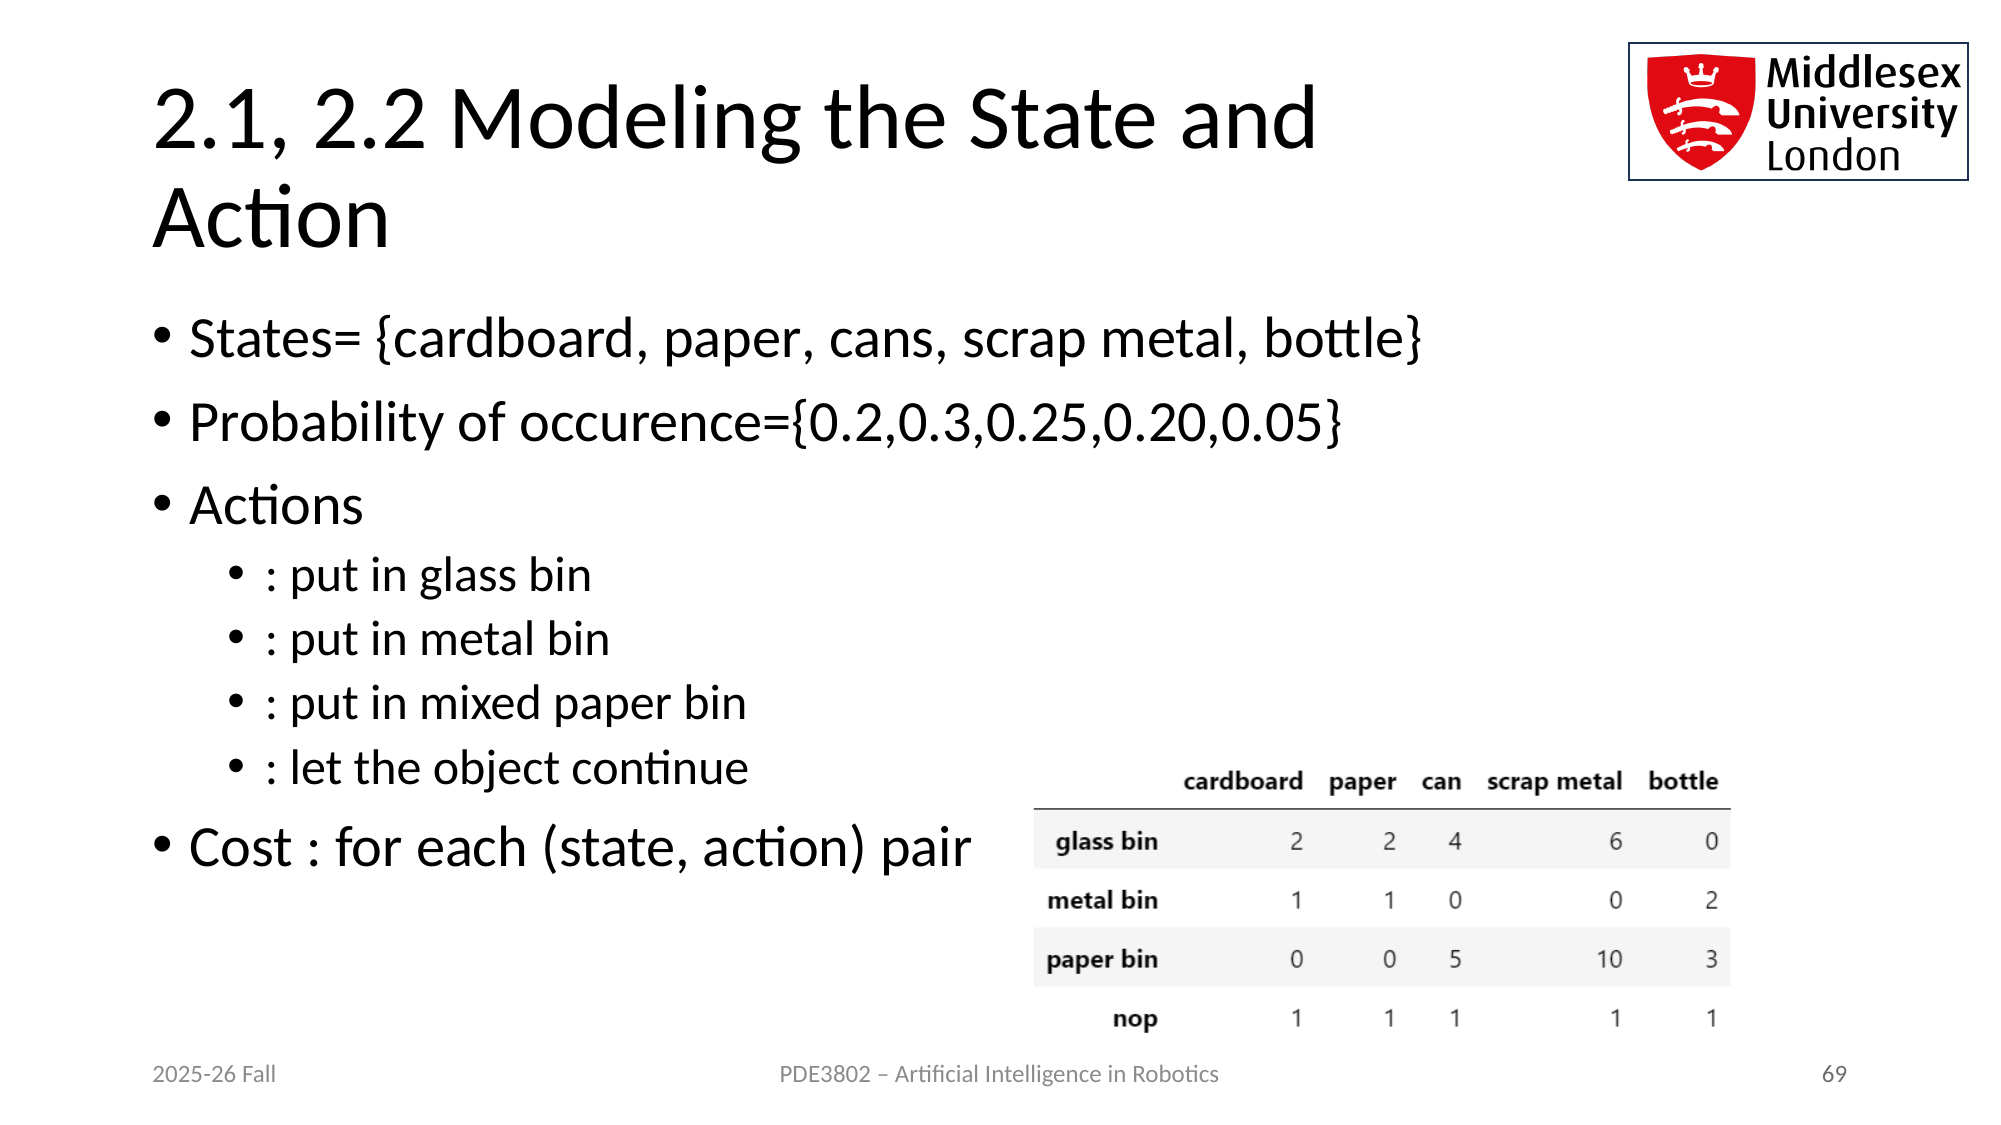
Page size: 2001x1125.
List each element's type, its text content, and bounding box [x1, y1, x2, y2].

slide_number 2025-26 Fall [137, 1042, 588, 1103]
picture [1630, 44, 1967, 179]
picture [1029, 762, 1746, 1043]
slide_number 69 [1412, 1042, 1863, 1103]
title 2.1, 2.2 Modeling the State and Action [137, 59, 1585, 278]
footer PDE3802 – Artificial Intelligence in Robotics [662, 1042, 1338, 1103]
